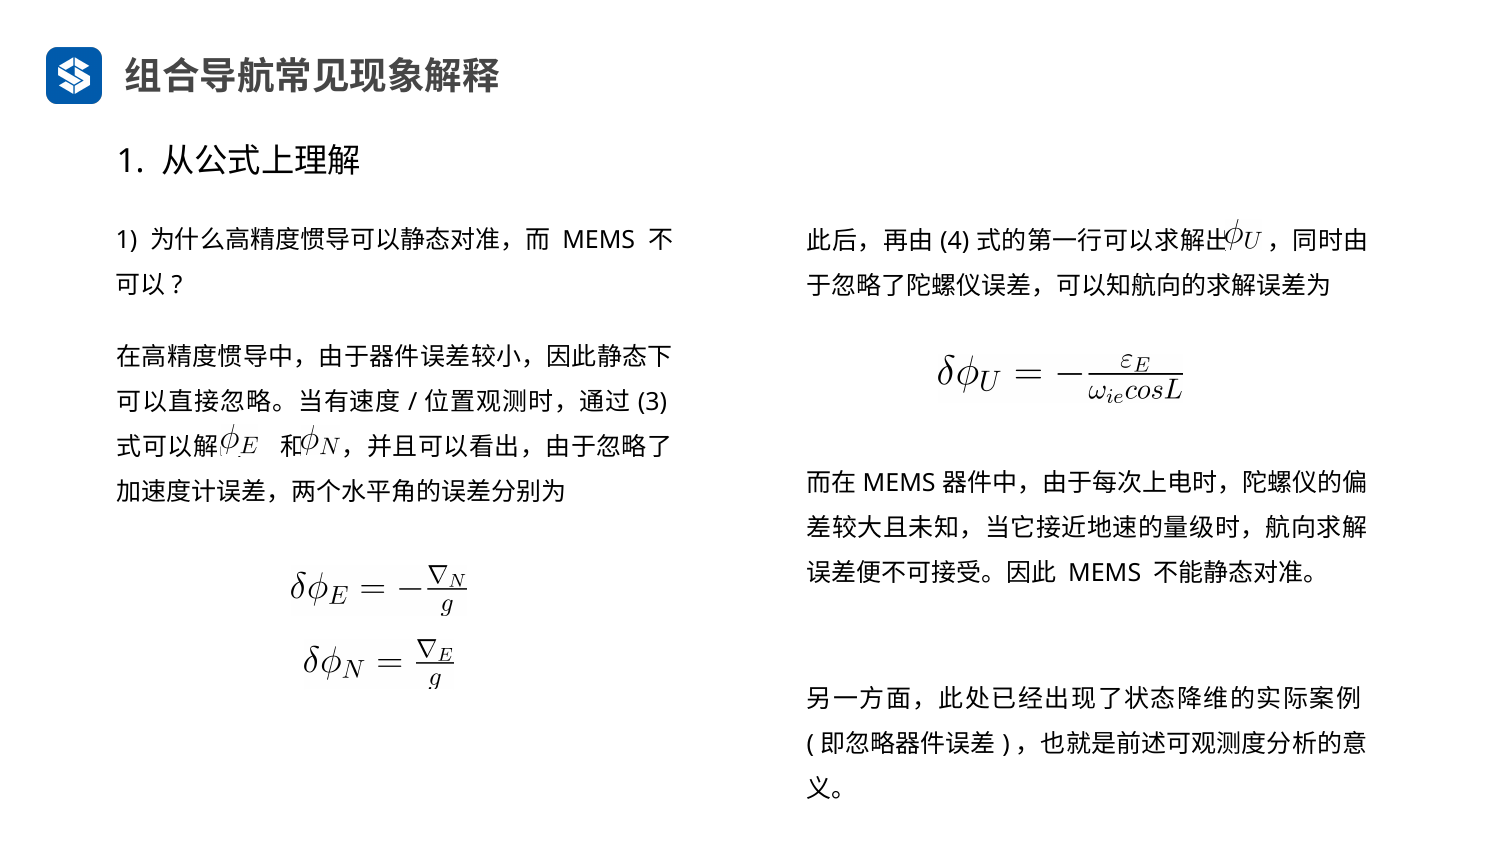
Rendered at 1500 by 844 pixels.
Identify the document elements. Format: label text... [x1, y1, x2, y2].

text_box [303, 636, 455, 693]
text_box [937, 352, 1184, 405]
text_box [1224, 217, 1263, 252]
text_box 此后，再由(4)式的第一行可以求解出 ，同时由于忽略了陀螺仪误差，可以知航向的求解误差为 [791, 202, 1384, 307]
text_box 另一方面，此处已经出现了状态降维的实际案例(即忽略器件误差)，也就是前述可观测度分析的意义。 [791, 660, 1383, 810]
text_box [300, 423, 341, 458]
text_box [289, 562, 469, 619]
text_box 1) 为什么高精度惯导可以静态对准，而 MEMS 不可以? [100, 201, 688, 306]
text_box 而在MEMS器件中，由于每次上电时，陀螺仪的偏差较大且未知，当它接近地速的量级时，航向求解误差便不可接受。因此 MEMS 不能静态对准。 [791, 444, 1383, 594]
text_box 组合导航常见现象解释 [110, 44, 560, 105]
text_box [220, 422, 259, 457]
picture [46, 47, 102, 104]
text_box 1. 从公式上理解 [101, 131, 477, 187]
text_box 在高精度惯导中，由于器件误差较小，因此静态下可以直接忽略。当有速度/位置观测时，通过(3)式可以解出 和 ，并且可以看出，由于忽略了加速度计误差，两个水平角的误差分别为 [101, 317, 688, 513]
